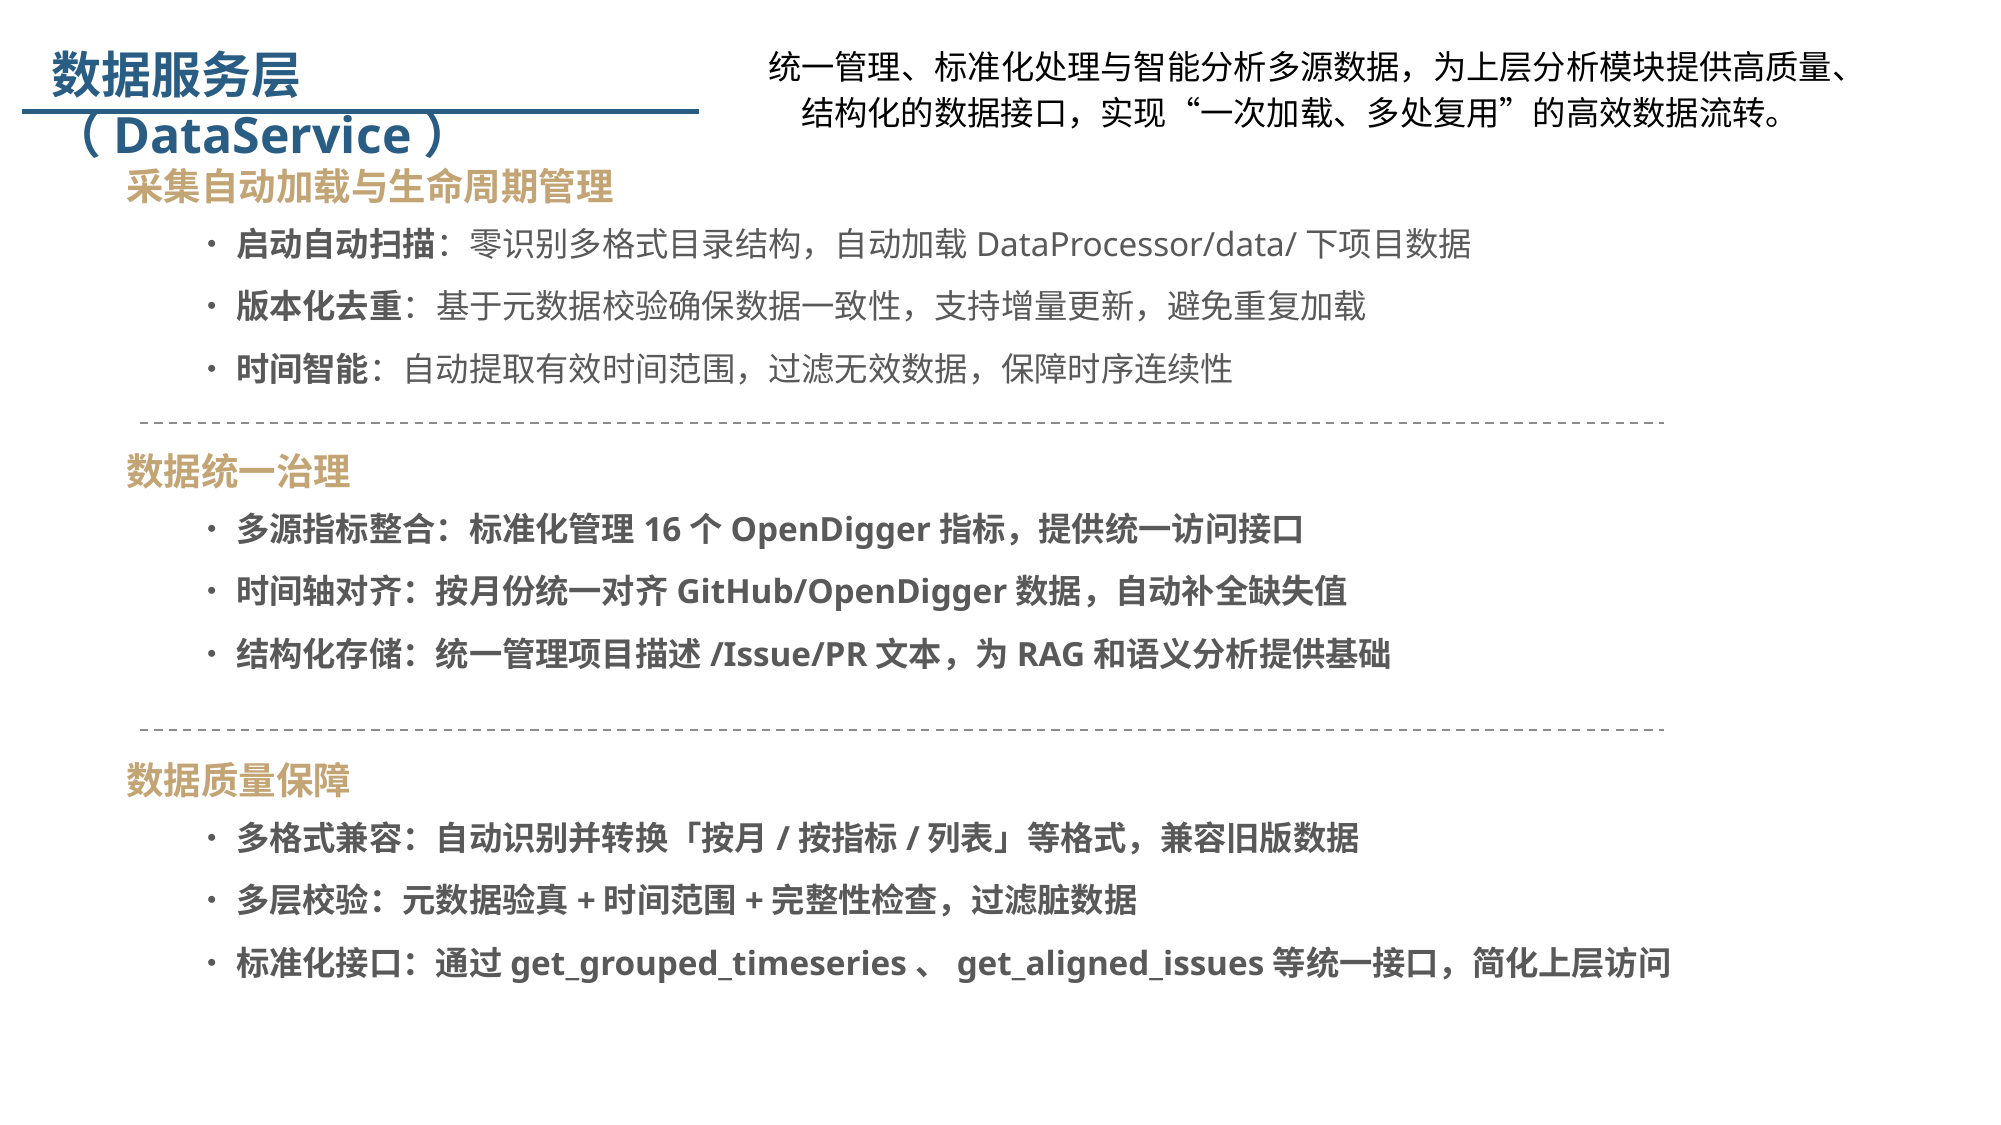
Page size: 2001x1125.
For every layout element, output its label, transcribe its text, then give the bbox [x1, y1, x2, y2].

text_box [95, 418, 1701, 683]
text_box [95, 727, 1701, 1116]
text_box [95, 132, 1701, 418]
text_box 数据服务层（DataService） [36, 35, 734, 171]
text_box 统一管理、标准化处理与智能分析多源数据，为上层分析模块提供高质量、结构化的数据接口，实现“一次加载、多处复用”的高效数据流转。 [748, 32, 1853, 140]
